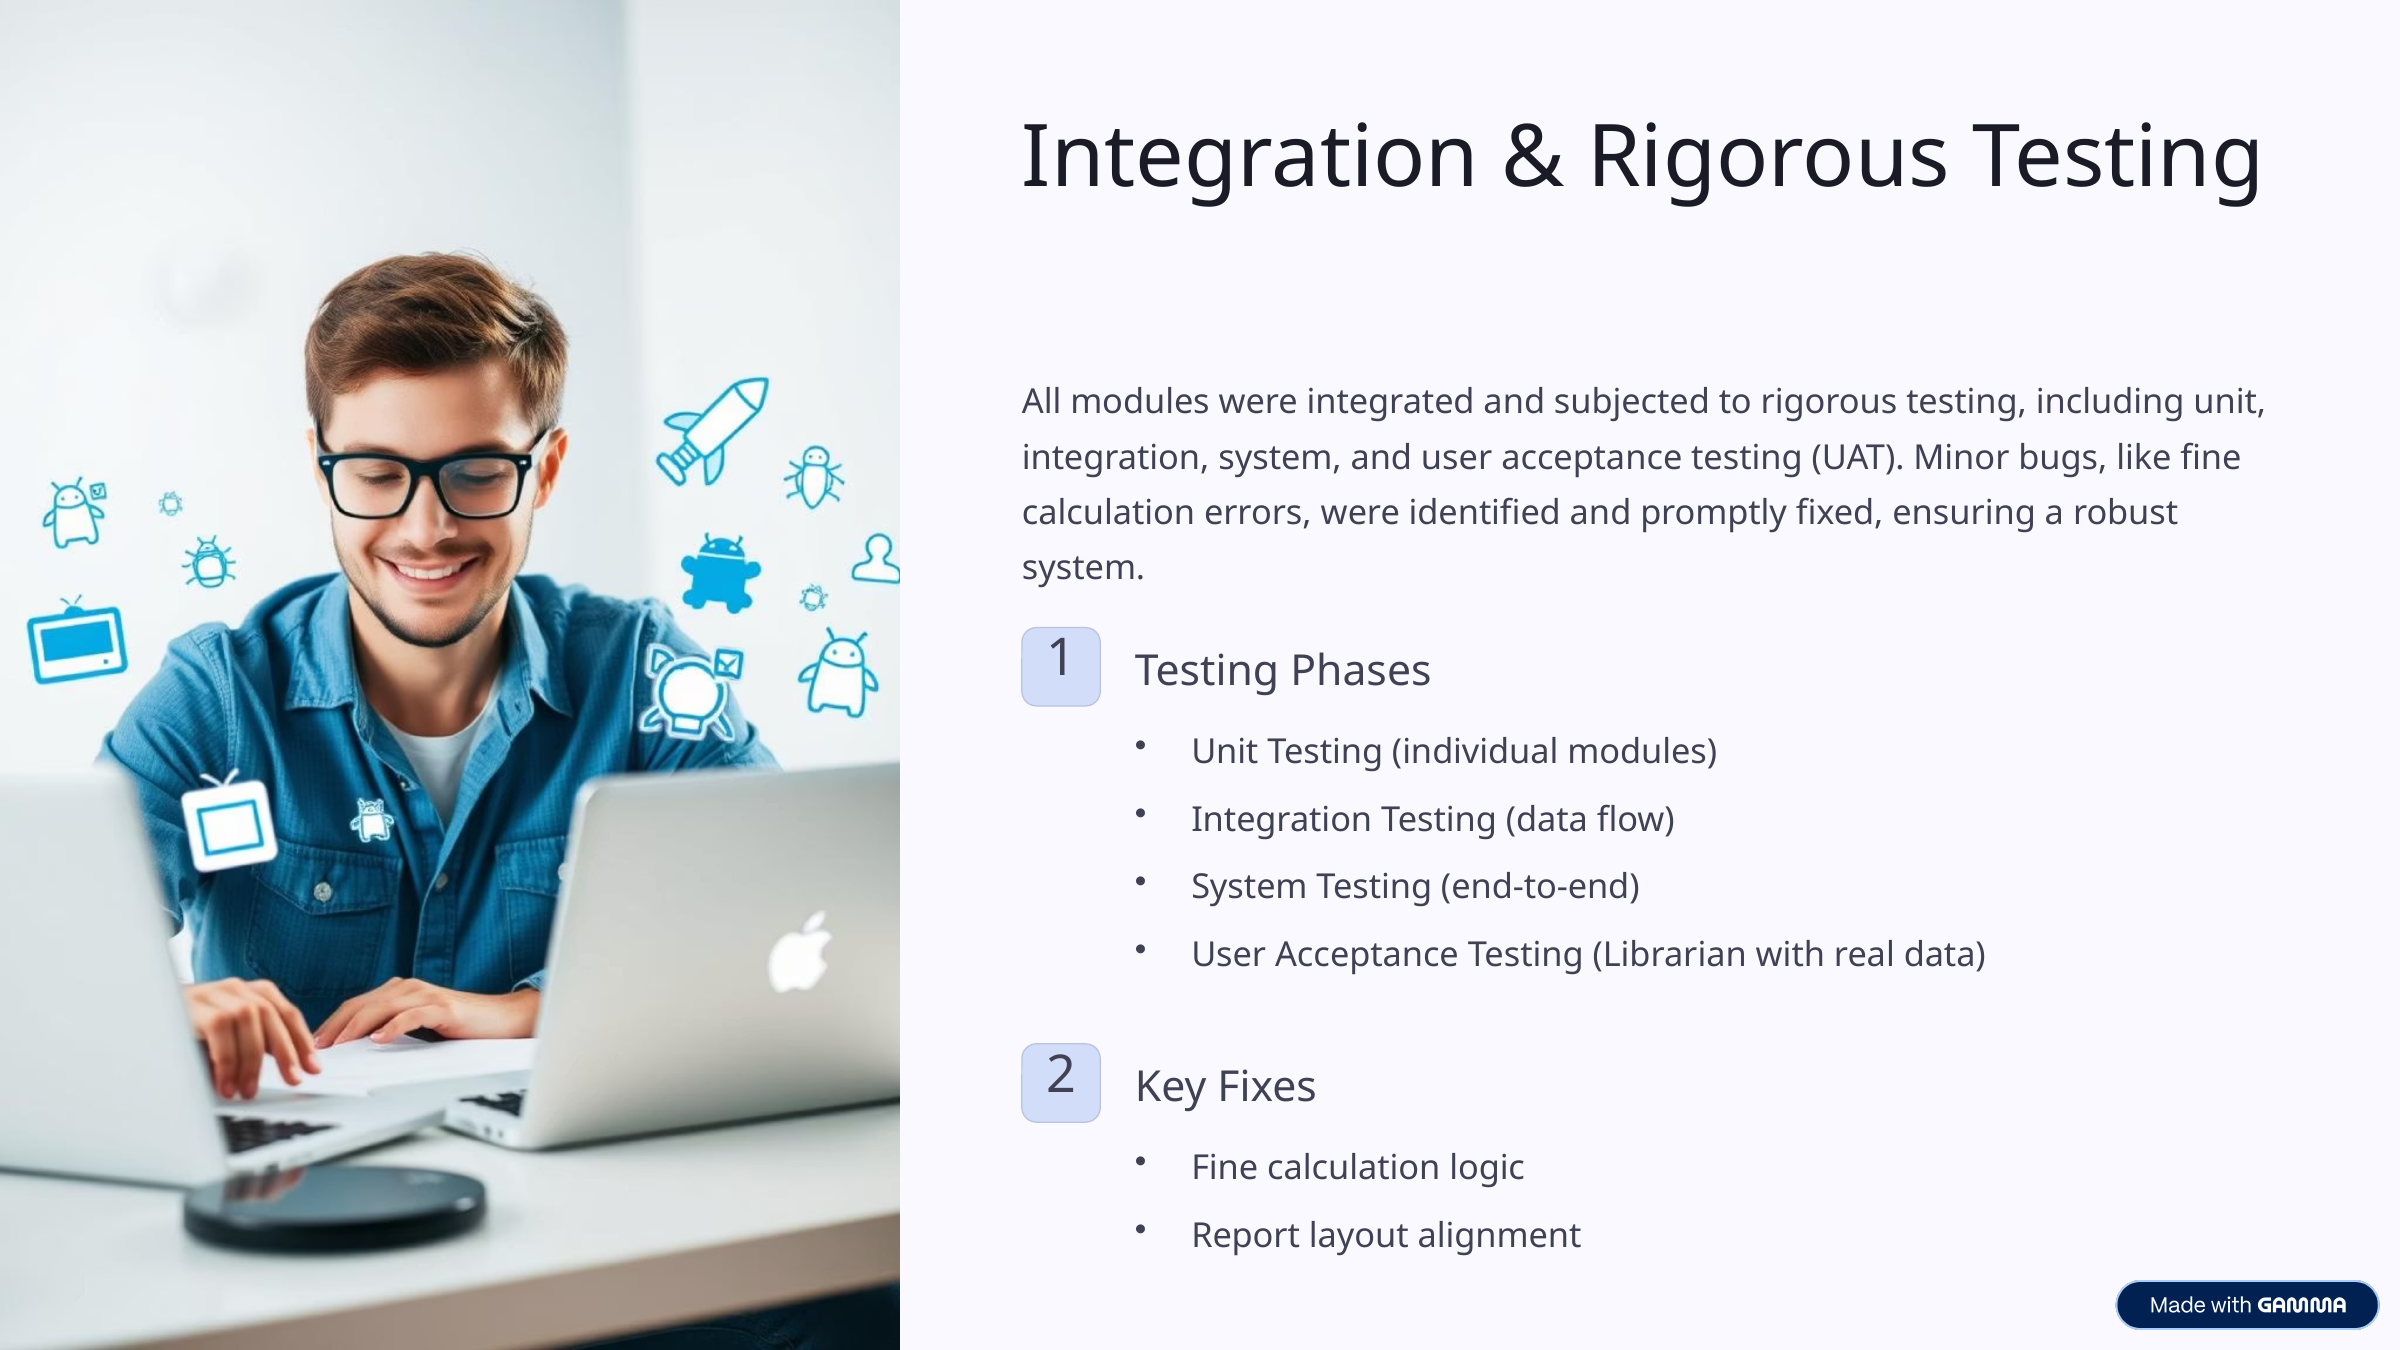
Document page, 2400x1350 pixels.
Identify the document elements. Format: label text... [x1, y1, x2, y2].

picture [0, 0, 900, 1350]
text_box 1 [1034, 634, 1088, 700]
text_box Key Fixes [1135, 1055, 1571, 1111]
text_box [1021, 627, 1101, 706]
text_box Fine calculation logic [1135, 1131, 2279, 1187]
text_box Unit Testing (individual modules) [1135, 714, 2279, 771]
text_box Integration & Rigorous Testing [1021, 95, 2279, 314]
text_box [1021, 1043, 1101, 1123]
picture [2106, 1271, 2389, 1339]
text_box All modules were integrated and subjected to rigorous testing, including unit, integration, system, and user acceptance testing (UAT). Minor bugs, like fine calculation errors, were identified and promptly fixed, ensuring a robust system. [1021, 365, 2279, 589]
text_box System Testing (end-to-end) [1135, 850, 2279, 907]
text_box Integration Testing (data flow) [1135, 782, 2279, 839]
text_box User Acceptance Testing (Librarian with real data) [1135, 918, 2279, 975]
text_box 2 [1034, 1050, 1088, 1116]
text_box Testing Phases [1135, 639, 1571, 694]
text_box Report layout alignment [1135, 1198, 2279, 1255]
